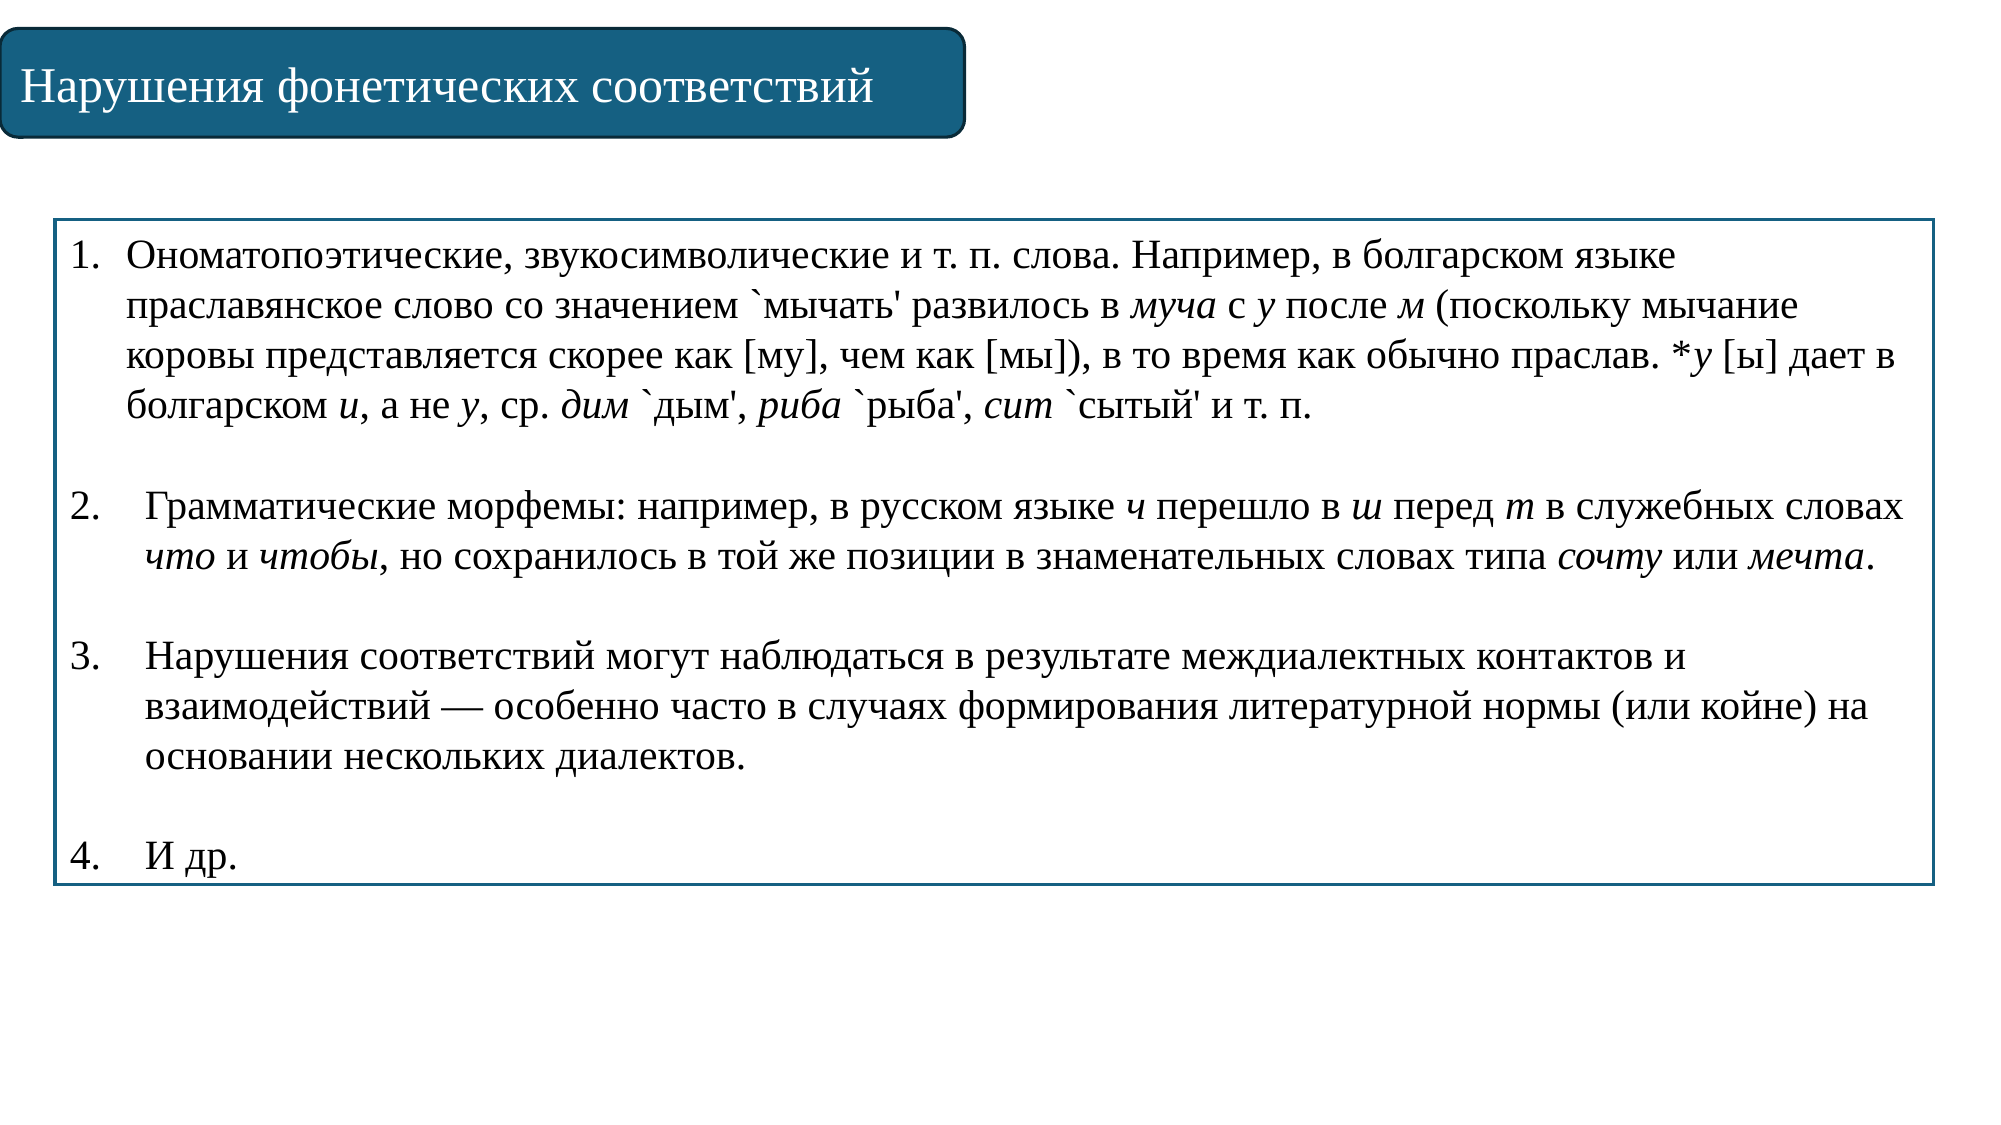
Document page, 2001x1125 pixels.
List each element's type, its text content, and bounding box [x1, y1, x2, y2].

text_box Ономатопоэтические, звукосимволические и т. п. слова. Например, в болгарском языке праславянское слово со значением `мычать' развилось в муча с у после м (поскольку мычание коровы представляется скорее как [му], чем как [мы]), в то время как обычно праслав. *y [ы] дает в болгарском и, а не у, ср. дим `дым', риба `рыба', сит `сытый' и т. п. Грамматические морфемы: например, в русском языке ч перешло в ш перед т в служебных словах что и чтобы, но сохранилось в той же позиции в знаменательных словах типа сочту или мечта. Нарушения соответствий могут наблюдаться в результате междиалектных контактов и взаимодействий — особенно часто в случаях формирования литературной нормы (или койне) на основании нескольких диалектов. И др. [53, 218, 1935, 886]
text_box Нарушения фонетических соответствий [0, 26, 967, 139]
